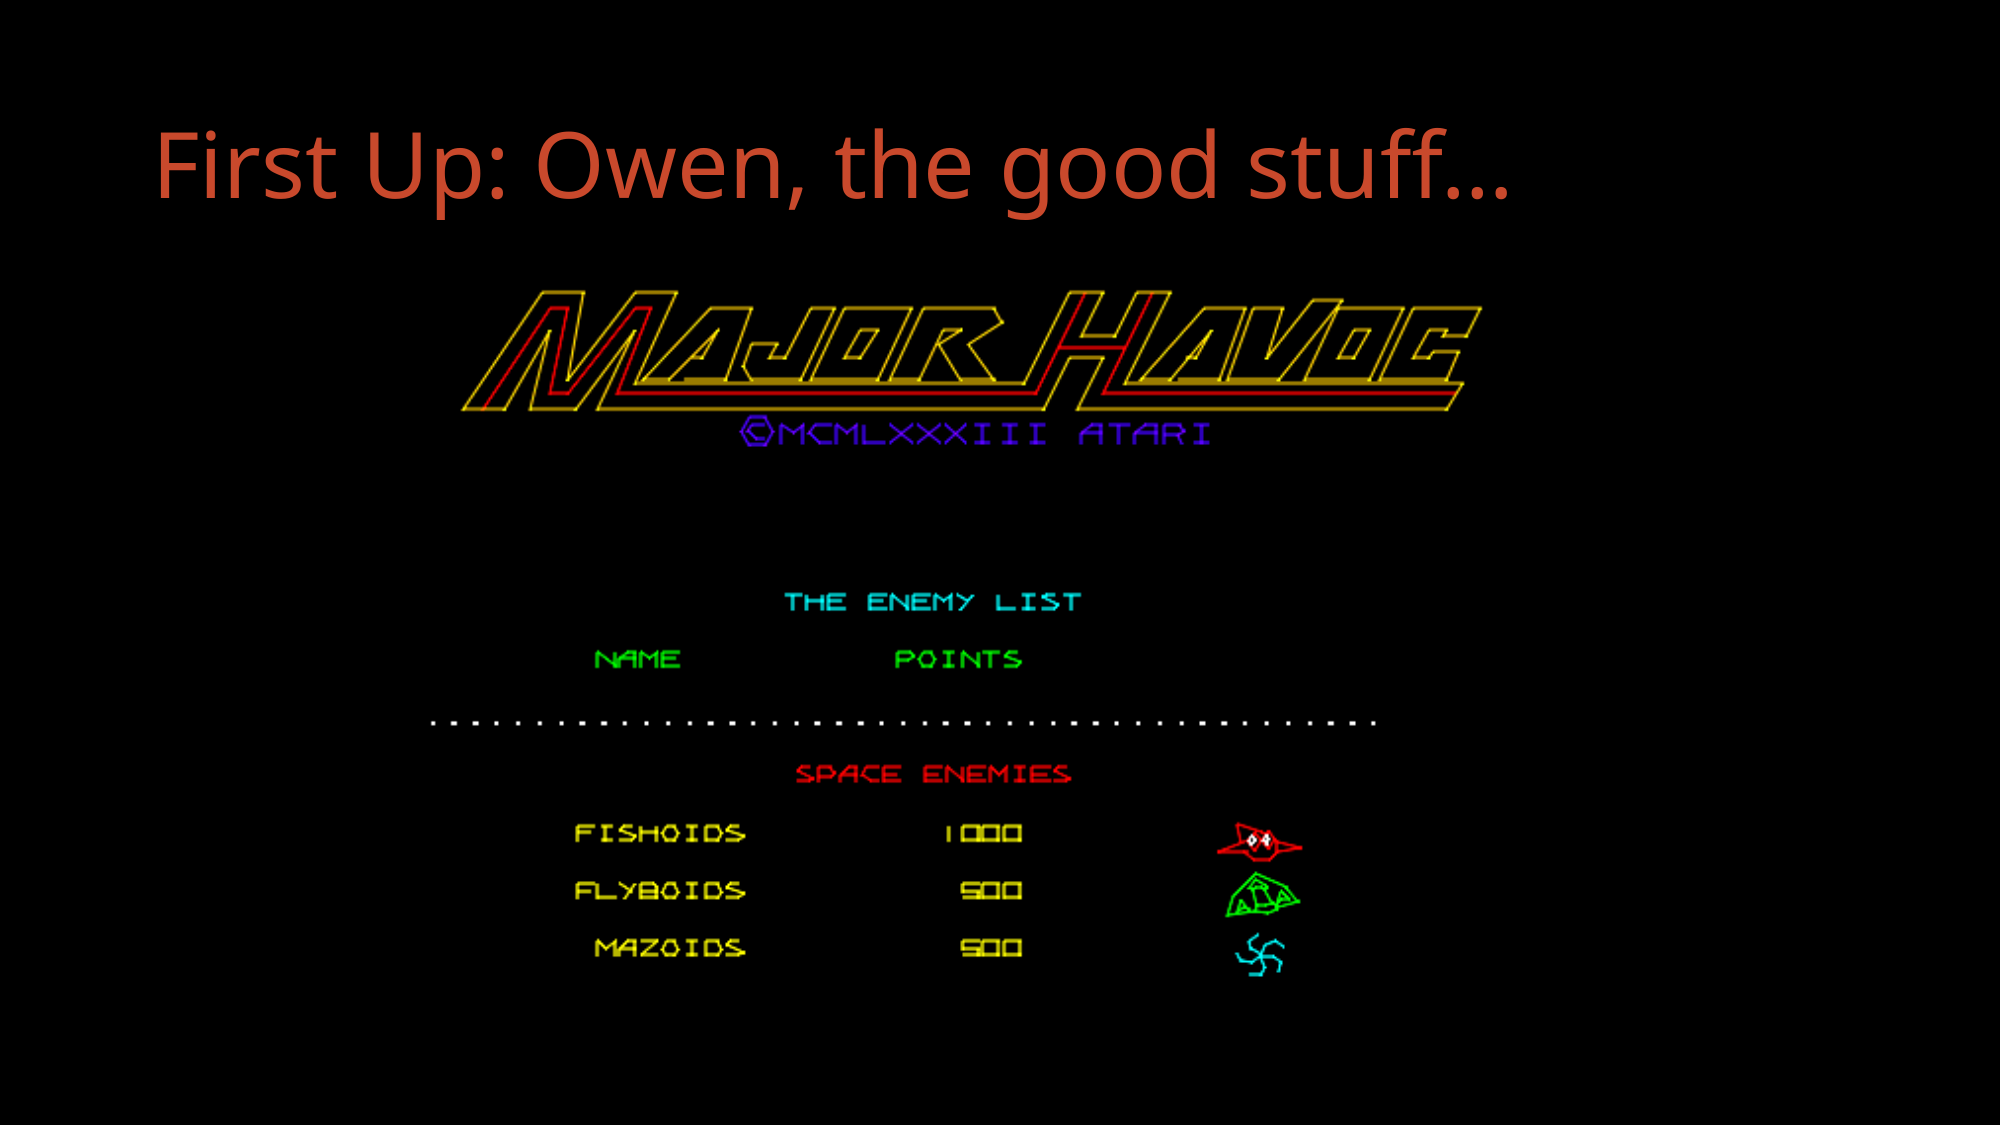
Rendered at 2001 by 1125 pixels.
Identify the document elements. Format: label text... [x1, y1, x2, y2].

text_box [331, 104, 1595, 1052]
title First Up: Owen, the good stuff… [137, 59, 1863, 278]
